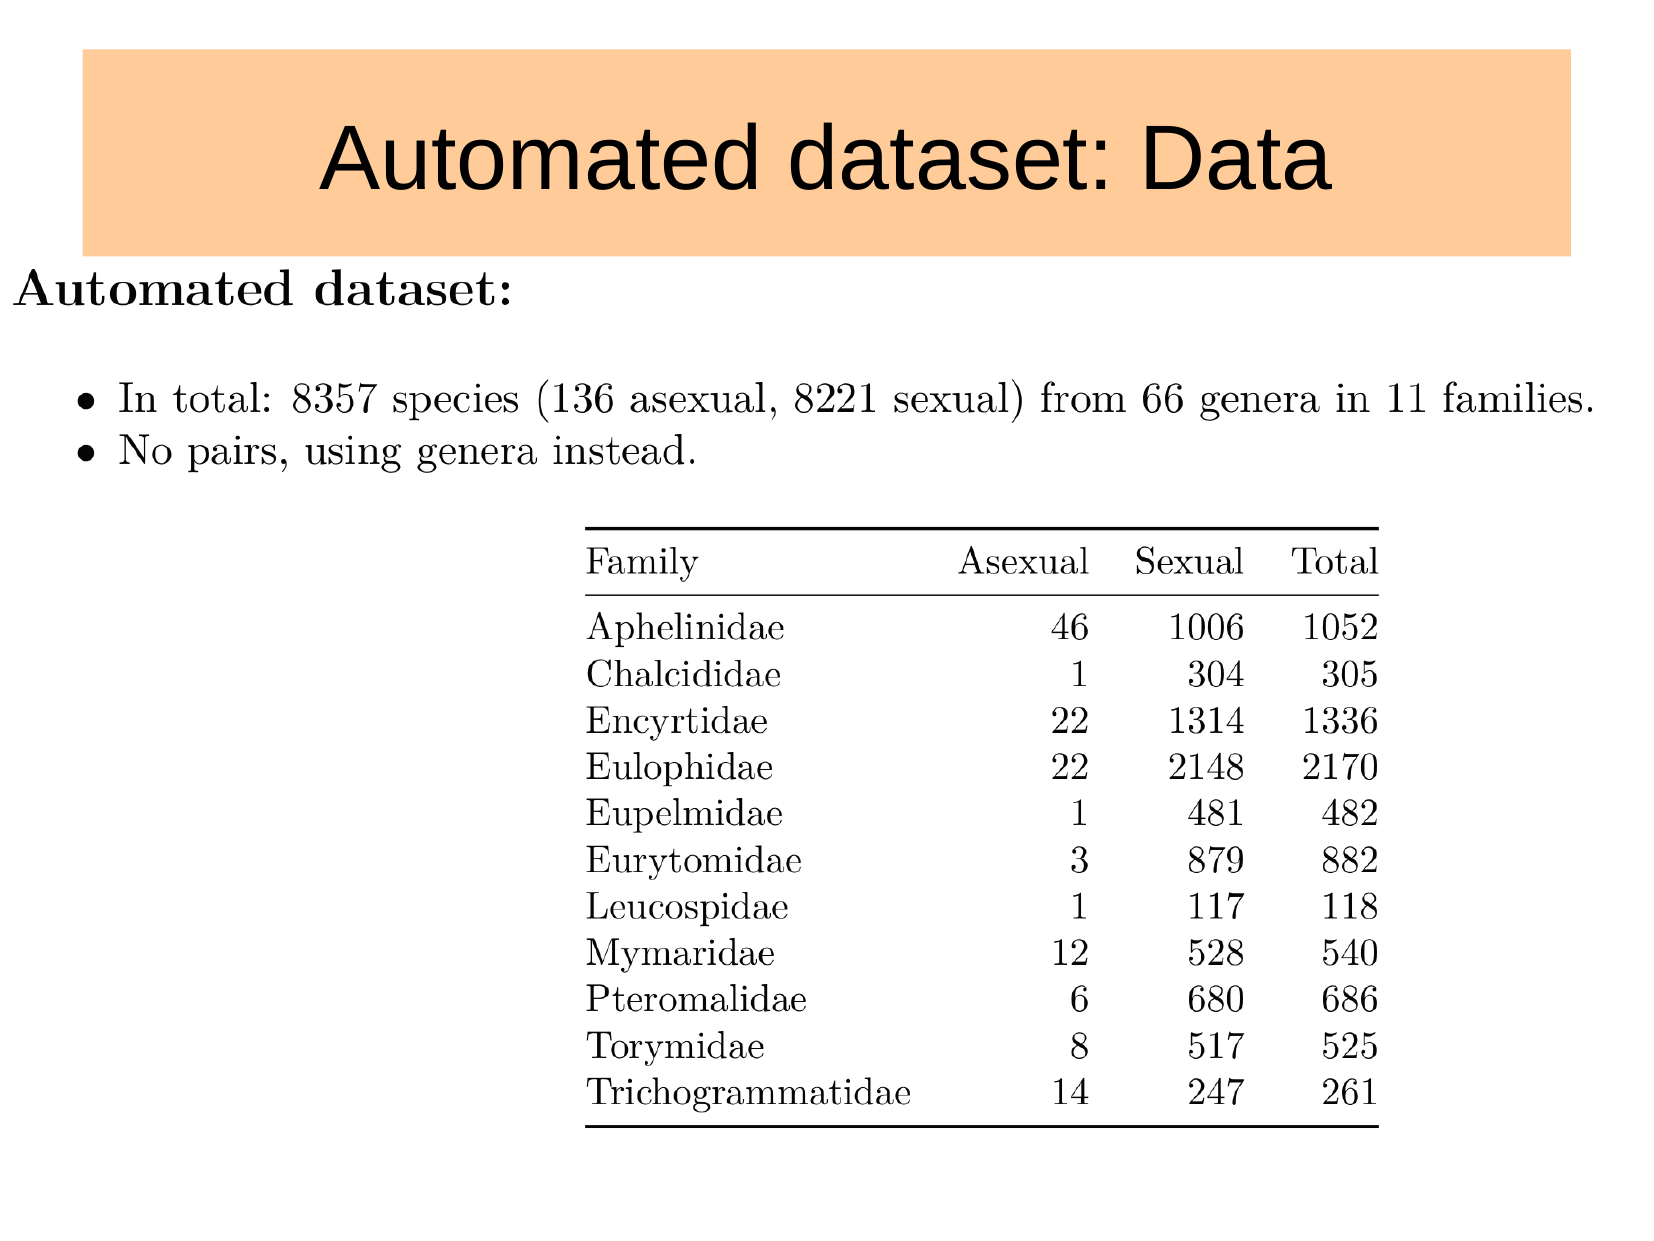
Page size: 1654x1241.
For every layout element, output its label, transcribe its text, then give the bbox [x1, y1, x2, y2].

text_box Automated dataset: Data [82, 49, 1571, 252]
picture [572, 518, 1393, 1134]
picture [11, 252, 1643, 510]
